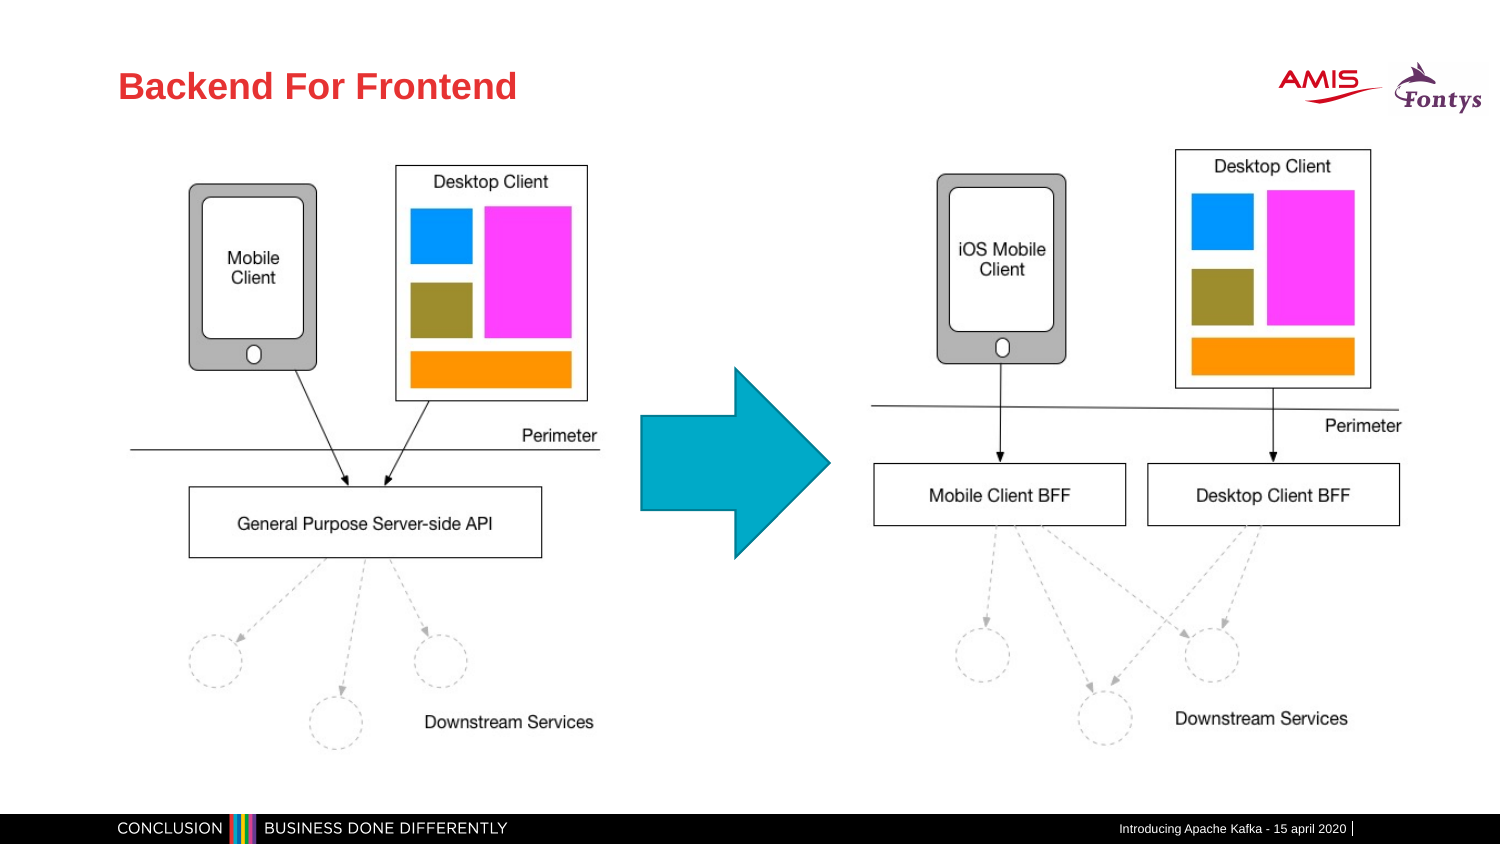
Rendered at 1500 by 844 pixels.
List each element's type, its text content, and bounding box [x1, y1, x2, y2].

picture [1205, 58, 1489, 116]
picture [118, 153, 614, 762]
picture [858, 137, 1419, 758]
footer Introducing Apache Kafka - 15 april 2020 [814, 820, 1347, 839]
title Backend For Frontend [118, 47, 1205, 130]
picture [0, 814, 236, 844]
text_box [640, 366, 832, 560]
picture [239, 814, 1500, 844]
